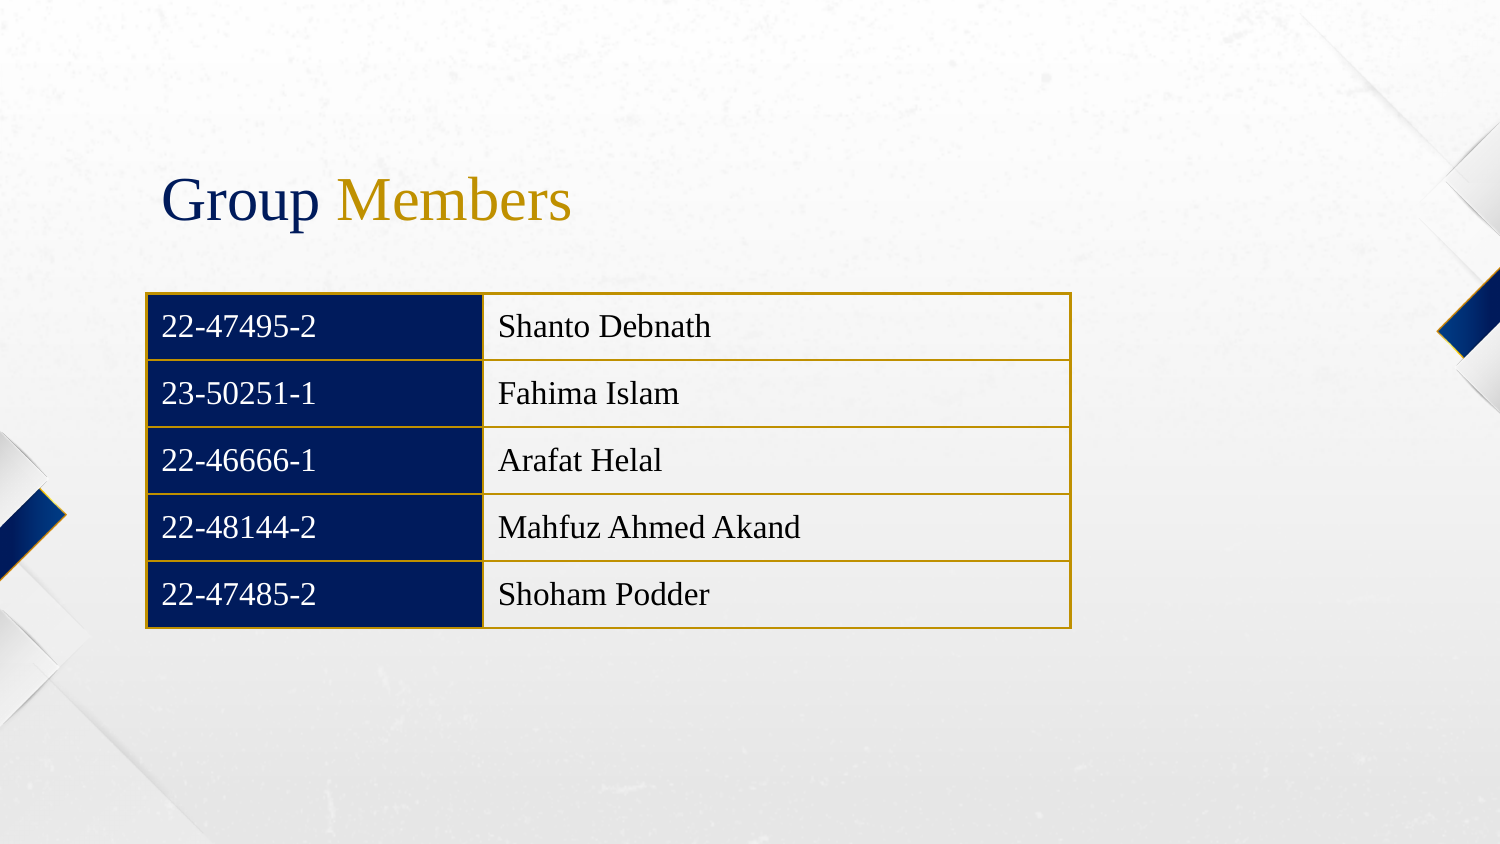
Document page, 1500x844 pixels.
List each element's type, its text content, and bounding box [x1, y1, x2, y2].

table_cell Arafat Helal [484, 428, 1069, 493]
picture [0, 0, 1500, 844]
table_header Shanto Debnath [484, 295, 1069, 359]
table_cell Fahima Islam [484, 361, 1069, 426]
table_cell 22-47485-2 [148, 562, 482, 627]
table_cell 22-48144-2 [148, 495, 482, 560]
table_cell Mahfuz Ahmed Akand [484, 495, 1069, 560]
table_cell Shoham Podder [484, 562, 1069, 627]
table_cell 23-50251-1 [148, 361, 482, 426]
title Group Members [146, 143, 1410, 237]
table_cell 22-46666-1 [148, 428, 482, 493]
table_header 22-47495-2 [148, 295, 482, 359]
